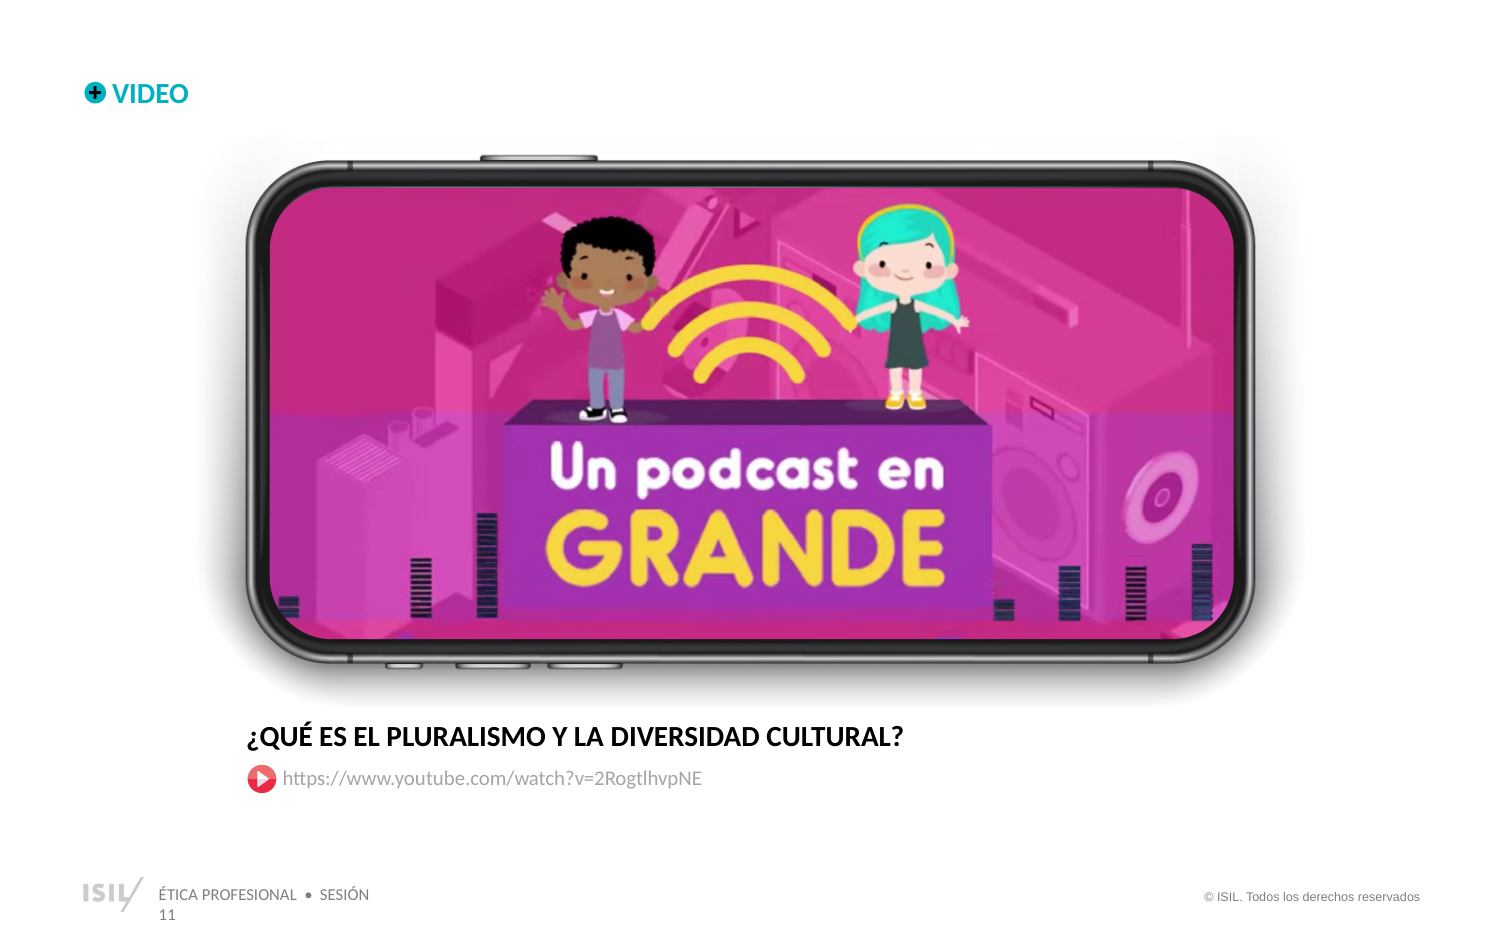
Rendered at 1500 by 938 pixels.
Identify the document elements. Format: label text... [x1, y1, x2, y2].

text_box VIDEO [112, 78, 202, 111]
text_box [84, 81, 107, 104]
picture [126, 135, 1376, 794]
text_box ¿QUÉ ES EL PLURALISMO Y LA DIVERSIDAD CULTURAL? https://www.youtube.com/watch?v=2RogtlhvpNE [282, 772, 1231, 790]
